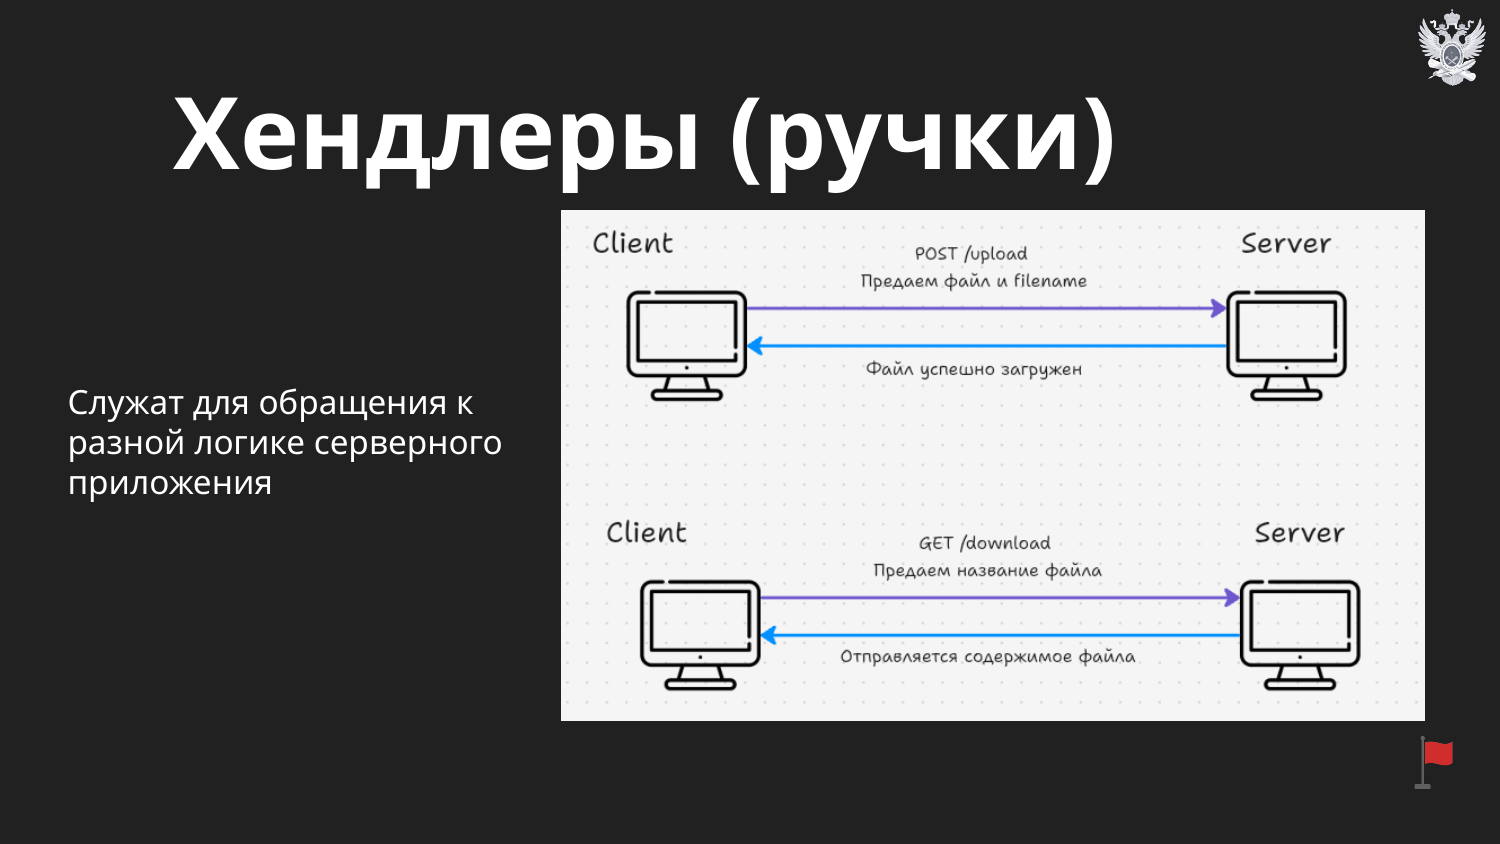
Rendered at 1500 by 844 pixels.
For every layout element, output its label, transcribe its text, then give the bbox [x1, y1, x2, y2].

picture [1403, 0, 1500, 97]
title Хендлеры (ручки) [158, 55, 1387, 205]
picture [1397, 726, 1470, 799]
picture [560, 210, 1425, 721]
title Служат для обращения к разной логике серверного приложения [52, 219, 555, 517]
